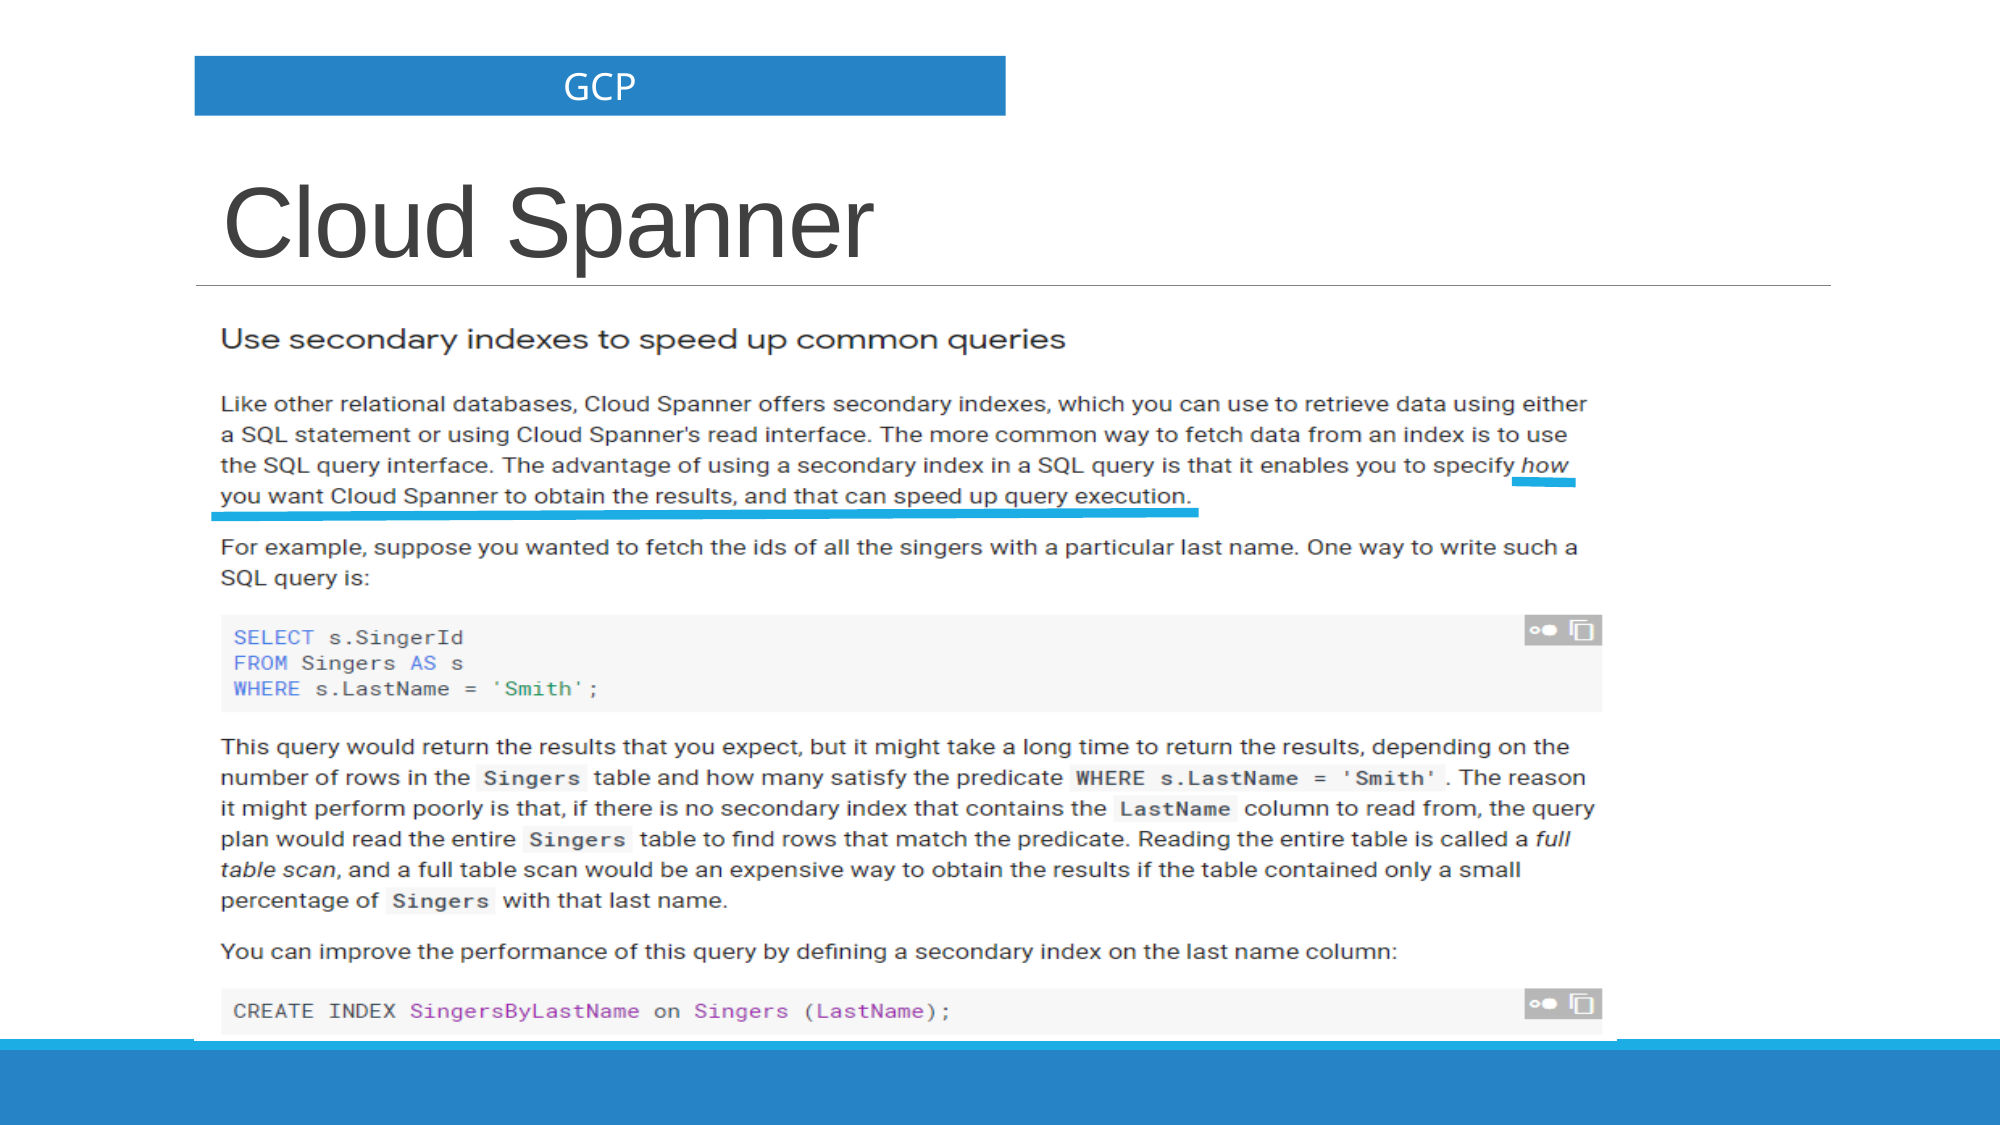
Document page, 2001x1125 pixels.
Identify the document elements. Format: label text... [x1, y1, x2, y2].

title Cloud Spanner [180, 116, 1830, 285]
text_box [1511, 480, 1577, 484]
picture [194, 303, 1617, 1042]
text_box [210, 512, 1200, 517]
text_box GCP [194, 55, 1006, 116]
